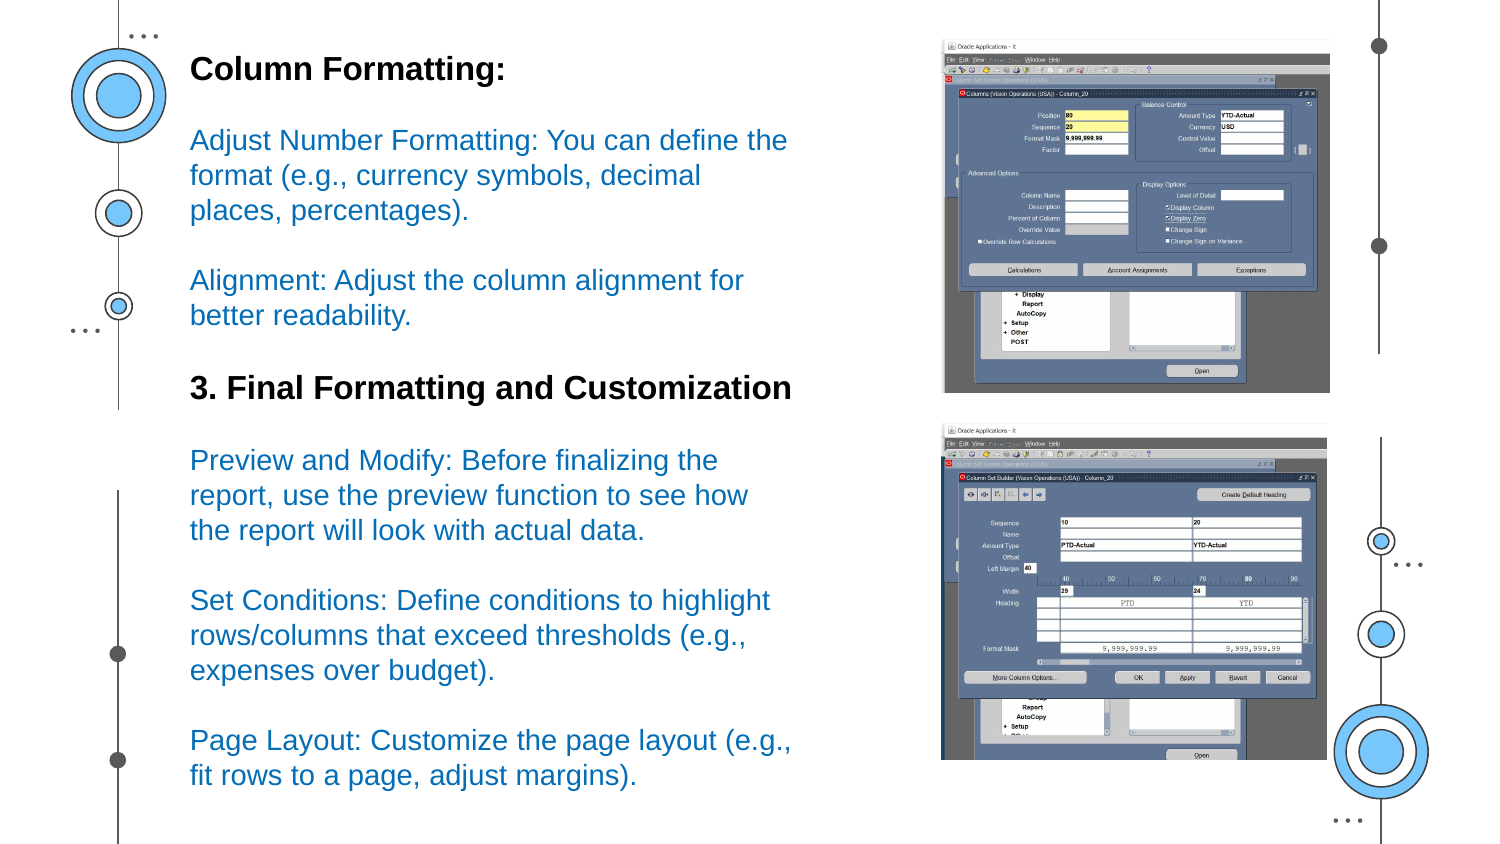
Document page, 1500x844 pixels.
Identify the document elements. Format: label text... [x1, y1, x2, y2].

text_box Column Formatting: Adjust Number Formatting: You can define the format (e.g., currency symbols, decimal places, percentages). Alignment: Adjust the column alignment for better readability. 3. Final Formatting and Customization Preview and Modify: Before finalizing the report, use the preview function to see how the report will look with actual data. Set Conditions: Define conditions to highlight rows/columns that exceed thresholds (e.g., expenses over budget). Page Layout: Customize the page layout (e.g., fit rows to a page, adjust margins). [174, 39, 813, 799]
picture [941, 423, 1327, 760]
picture [941, 39, 1330, 394]
